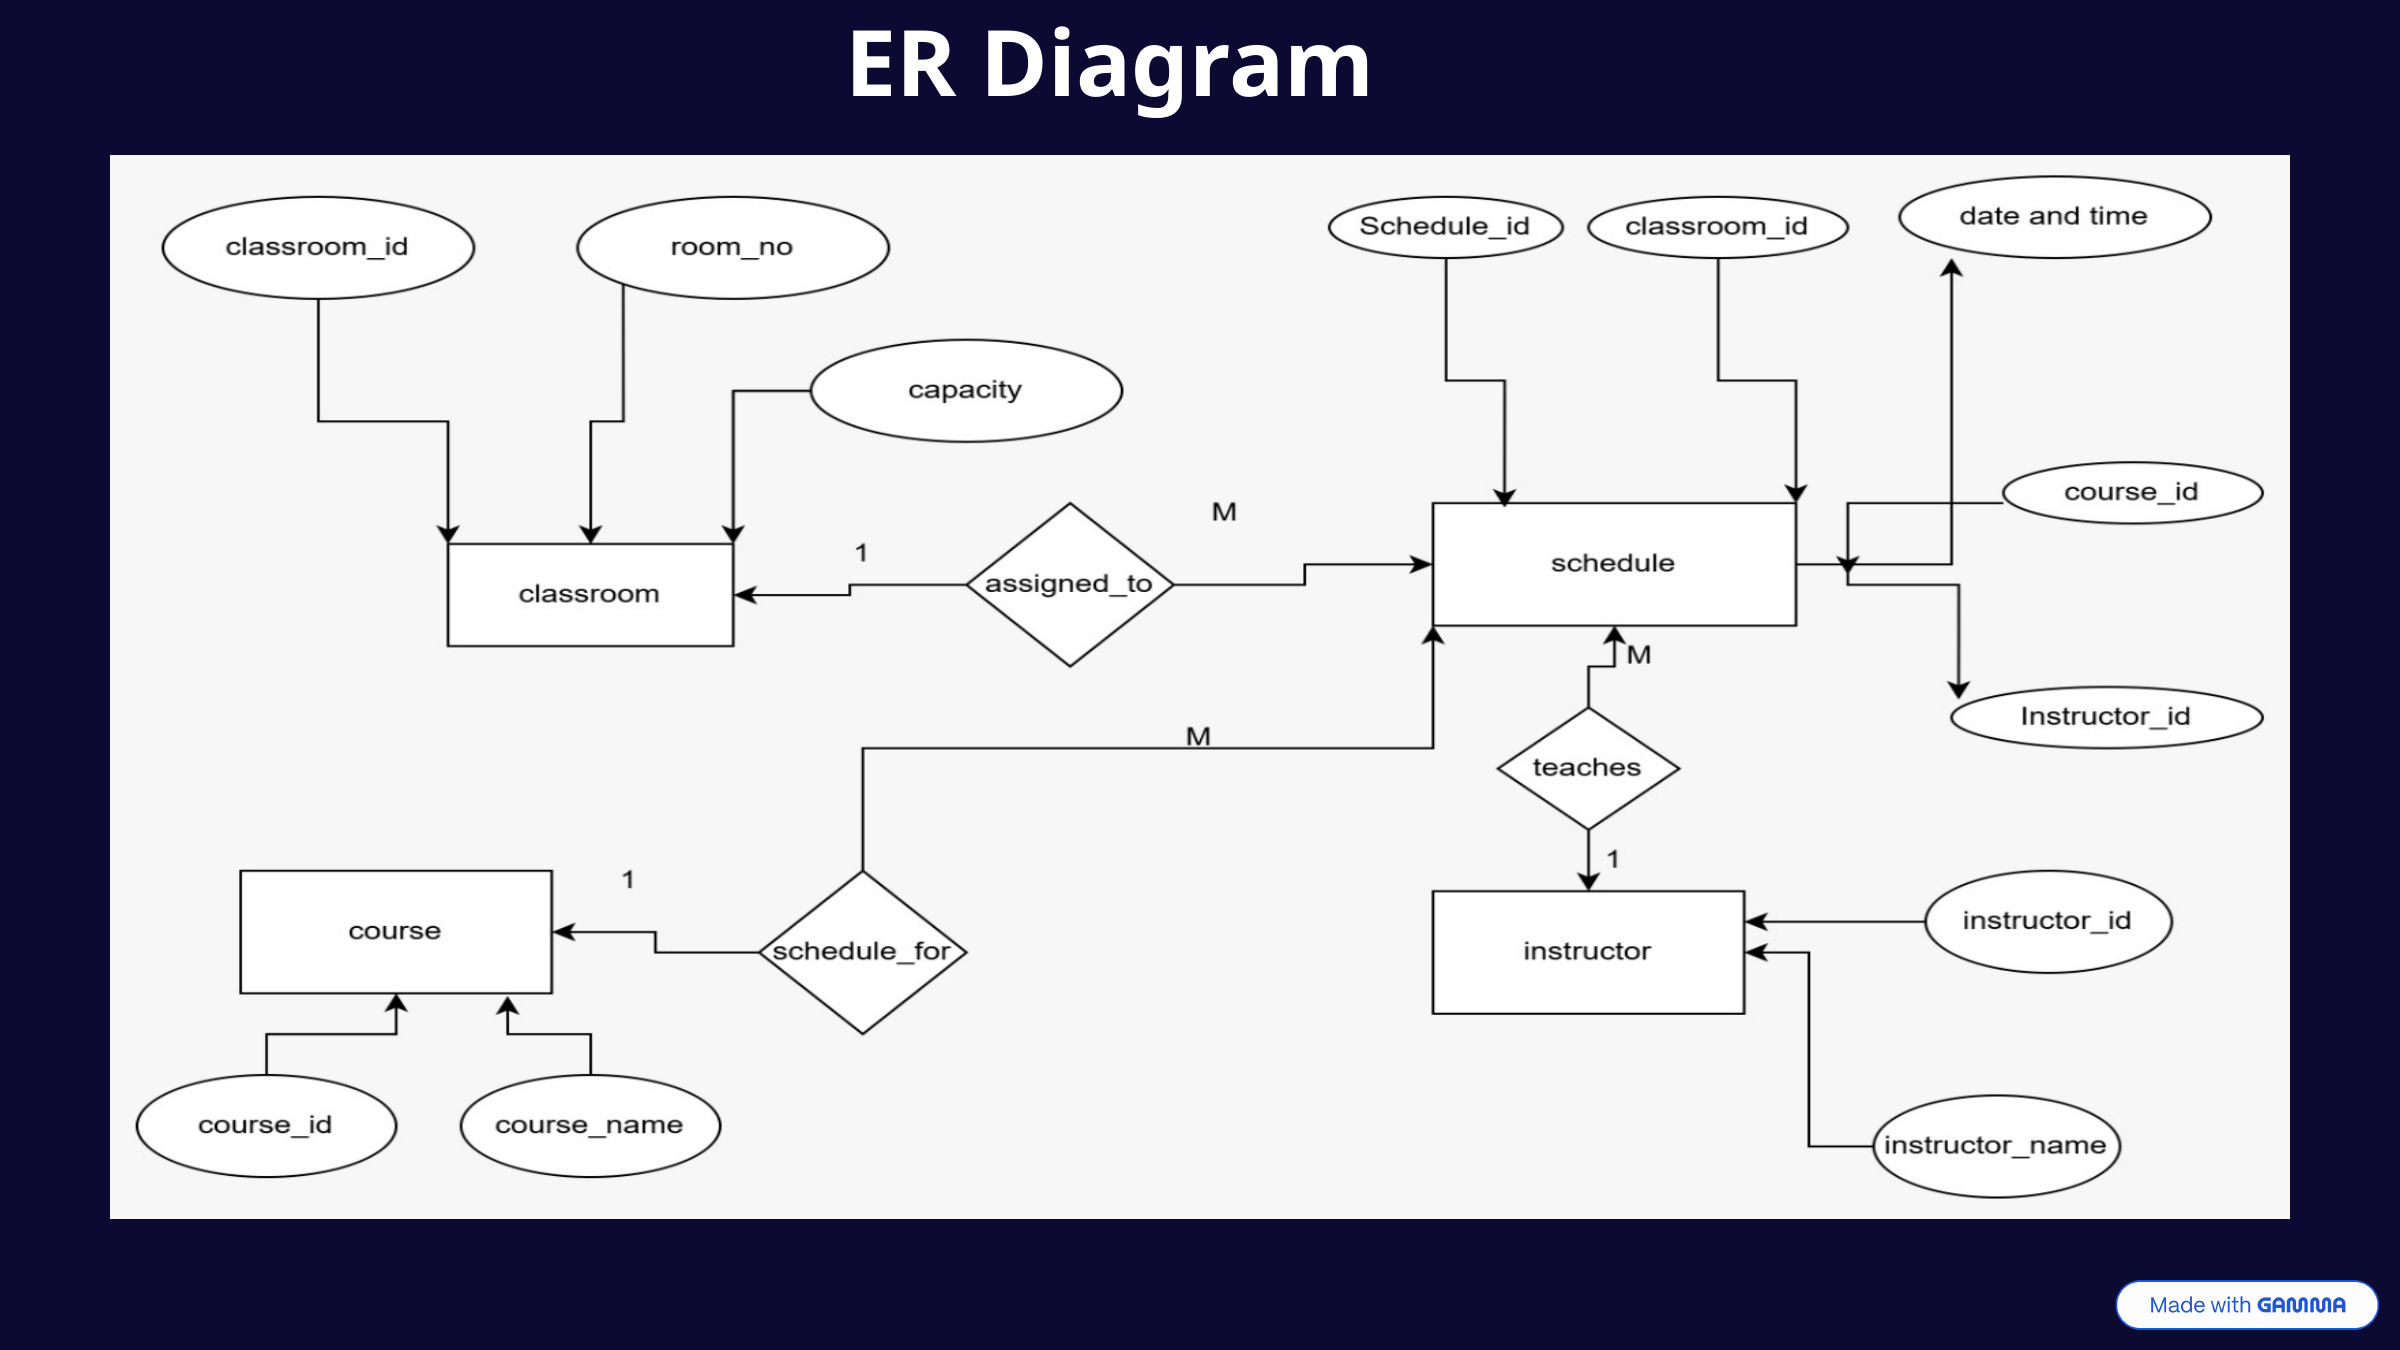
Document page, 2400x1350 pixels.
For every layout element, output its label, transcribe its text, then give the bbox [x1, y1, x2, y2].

picture [110, 155, 2290, 1219]
picture [2106, 1271, 2389, 1339]
text_box ER Diagram [845, 0, 2037, 155]
